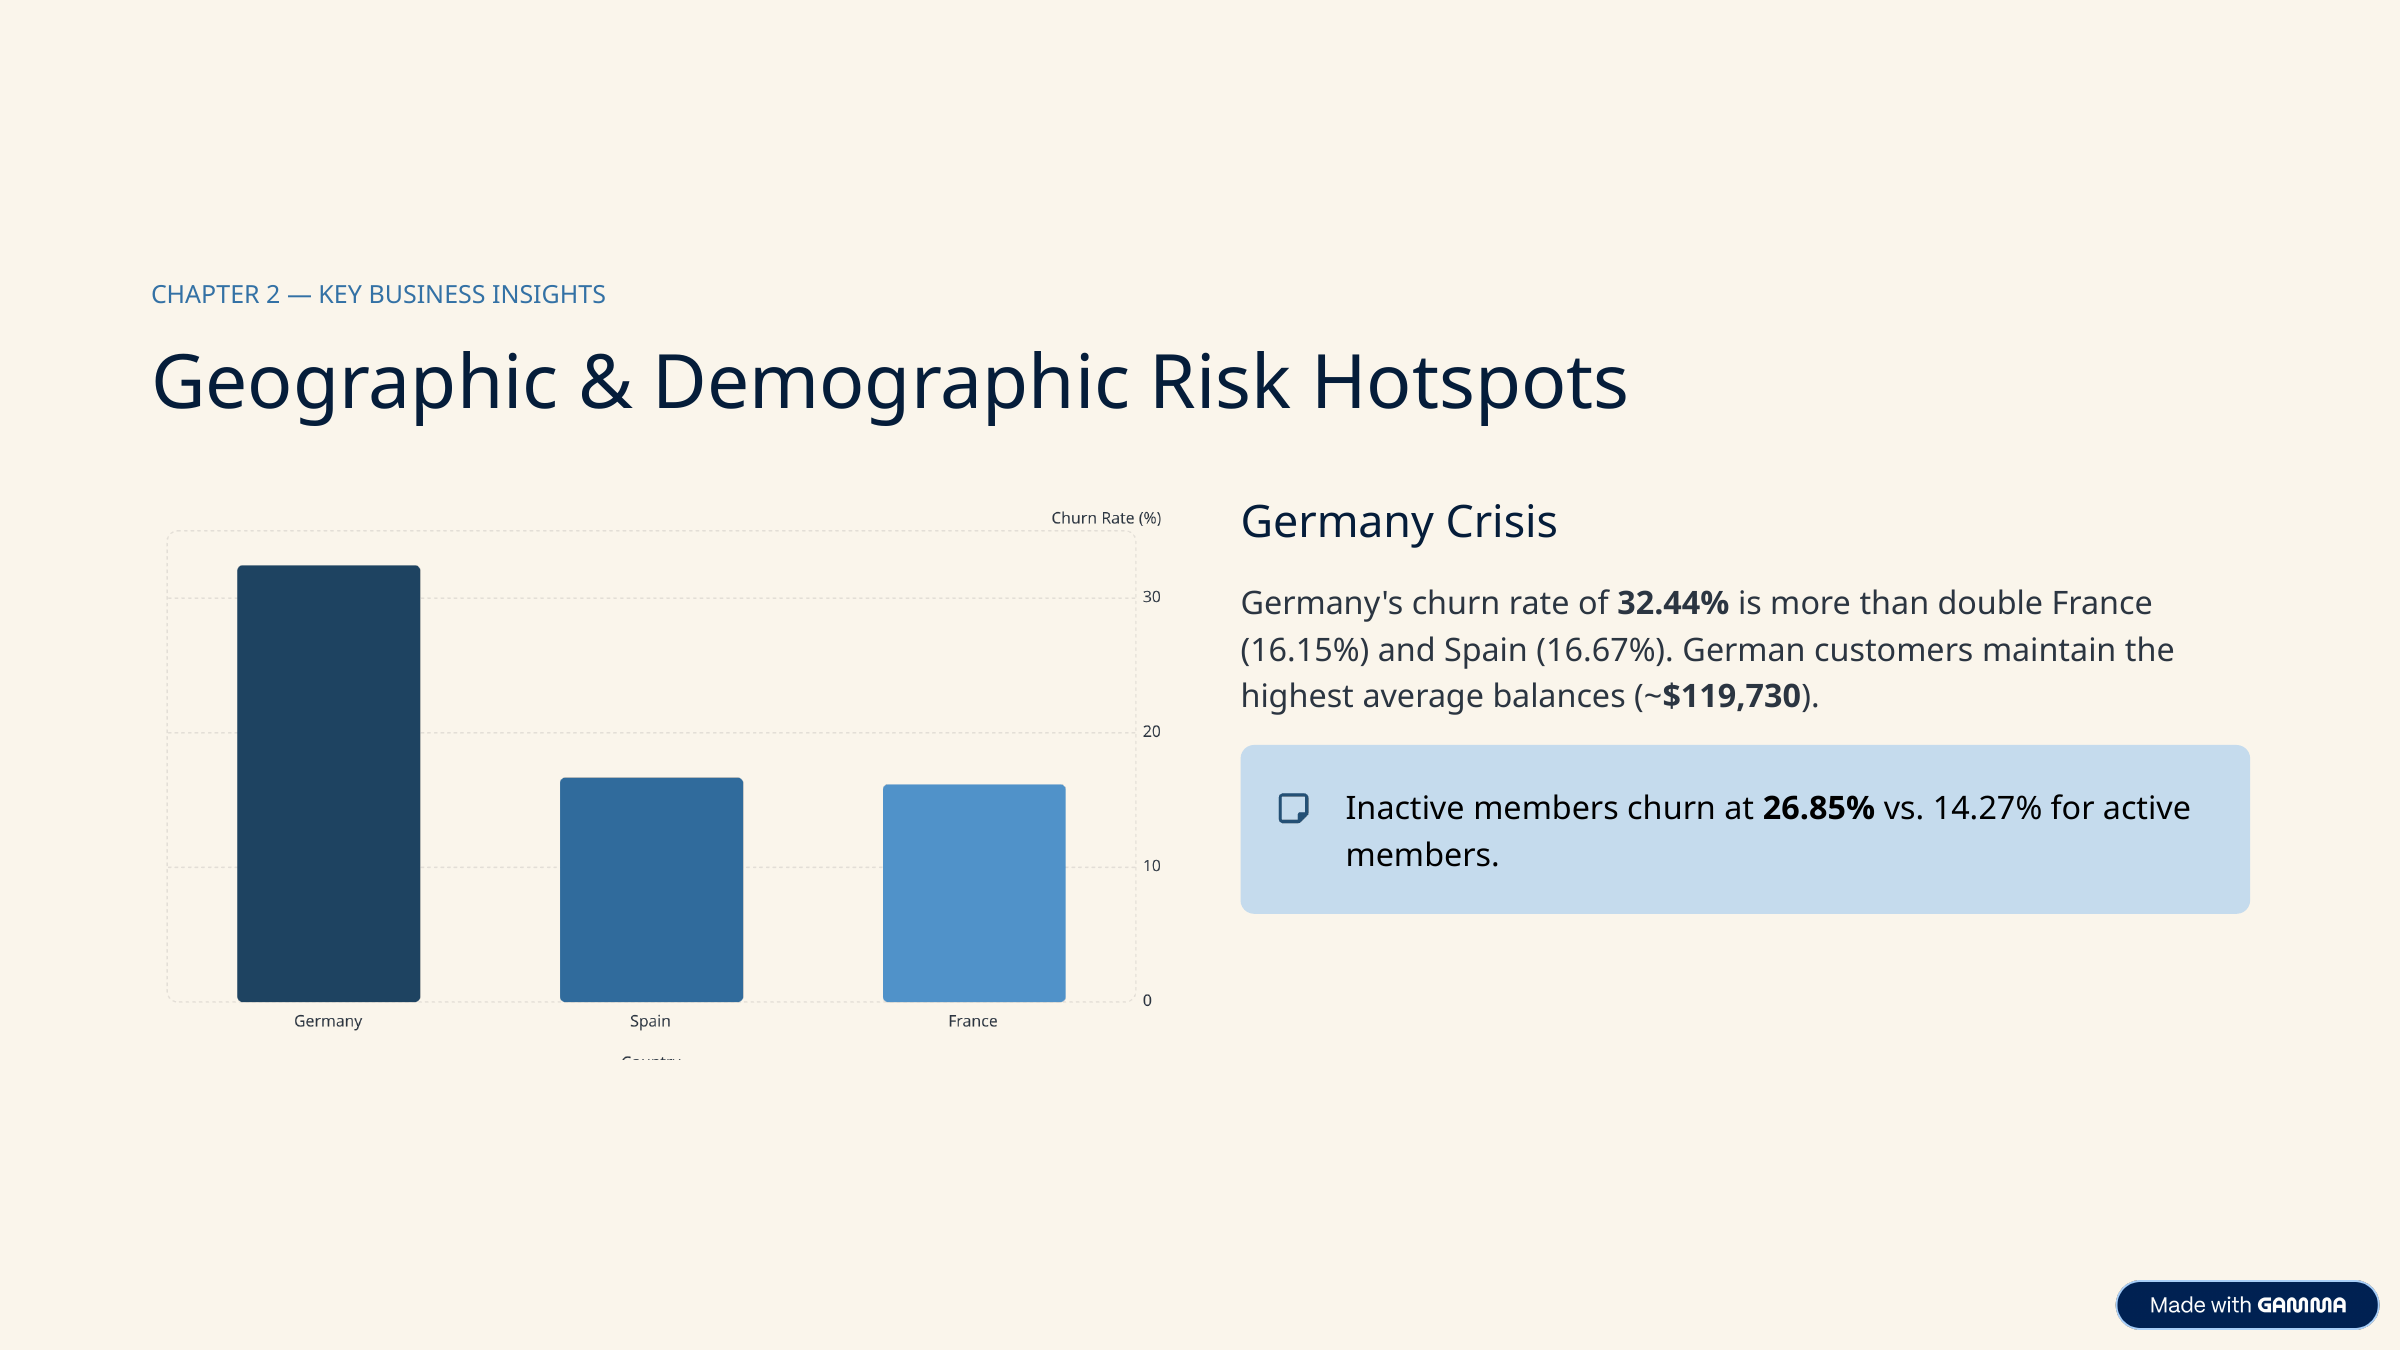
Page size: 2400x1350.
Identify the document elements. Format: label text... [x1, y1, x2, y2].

text_box CHAPTER 2 — KEY BUSINESS INSIGHTS [151, 270, 621, 309]
text_box Inactive members churn at 26.85% vs. 14.27% for active members. [1345, 779, 2218, 874]
picture [2106, 1271, 2389, 1339]
text_box Geographic & Demographic Risk Hotspots [150, 328, 1656, 424]
picture [150, 506, 1161, 1060]
picture [1272, 791, 1314, 825]
text_box Germany Crisis [1240, 490, 1697, 548]
text_box Germany's churn rate of 32.44% is more than double France (16.15%) and Spain (16.67%). German customers maintain the highest average balances (~$119,730). [1240, 573, 2251, 715]
text_box [1240, 744, 2251, 914]
